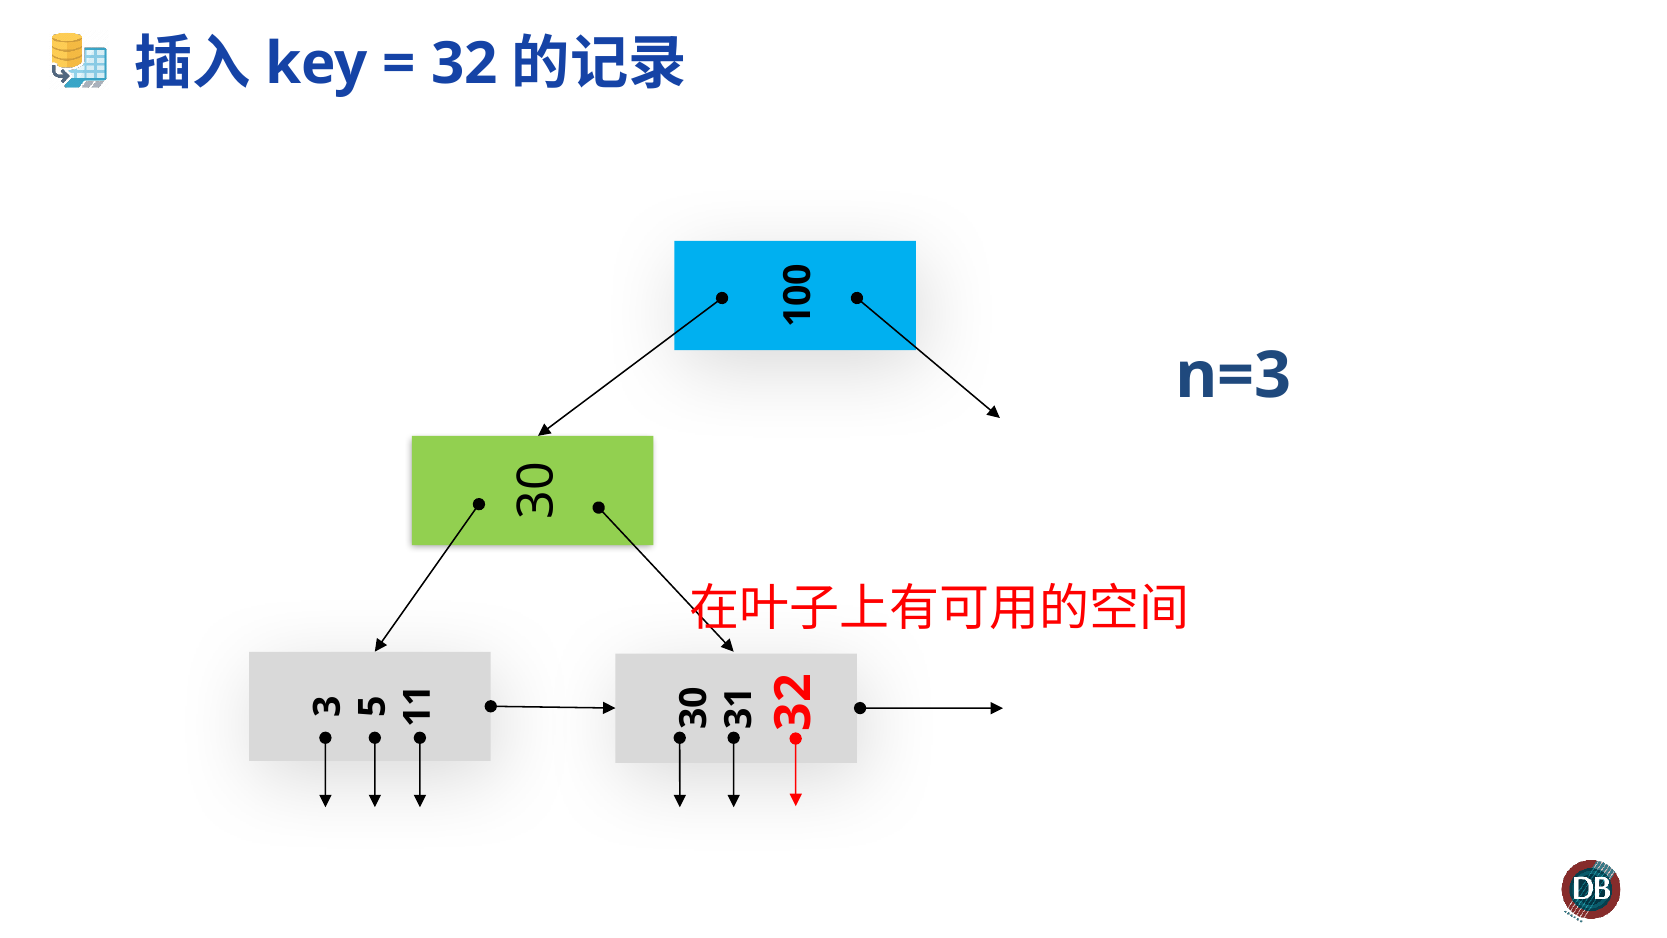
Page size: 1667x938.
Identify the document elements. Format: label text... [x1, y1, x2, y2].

text_box [368, 731, 382, 808]
text_box [720, 643, 734, 652]
picture [1557, 858, 1623, 924]
text_box [484, 700, 616, 715]
text_box [727, 731, 740, 808]
text_box 3 5 11 [247, 650, 493, 763]
text_box [850, 291, 1000, 418]
picture [49, 30, 109, 90]
title 插入key = 32的记录 [118, 17, 1590, 103]
text_box [374, 498, 486, 652]
text_box 30 [411, 435, 654, 546]
text_box 100 [672, 239, 918, 352]
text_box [752, 655, 829, 807]
text_box [413, 731, 427, 808]
text_box [853, 701, 1003, 715]
text_box 在叶子上有可用的空间 [675, 537, 1381, 643]
text_box 30 31 [613, 651, 859, 765]
text_box n=3 [1160, 324, 1307, 418]
text_box [537, 291, 729, 436]
text_box [319, 731, 332, 808]
text_box [673, 731, 686, 808]
text_box [592, 501, 675, 590]
